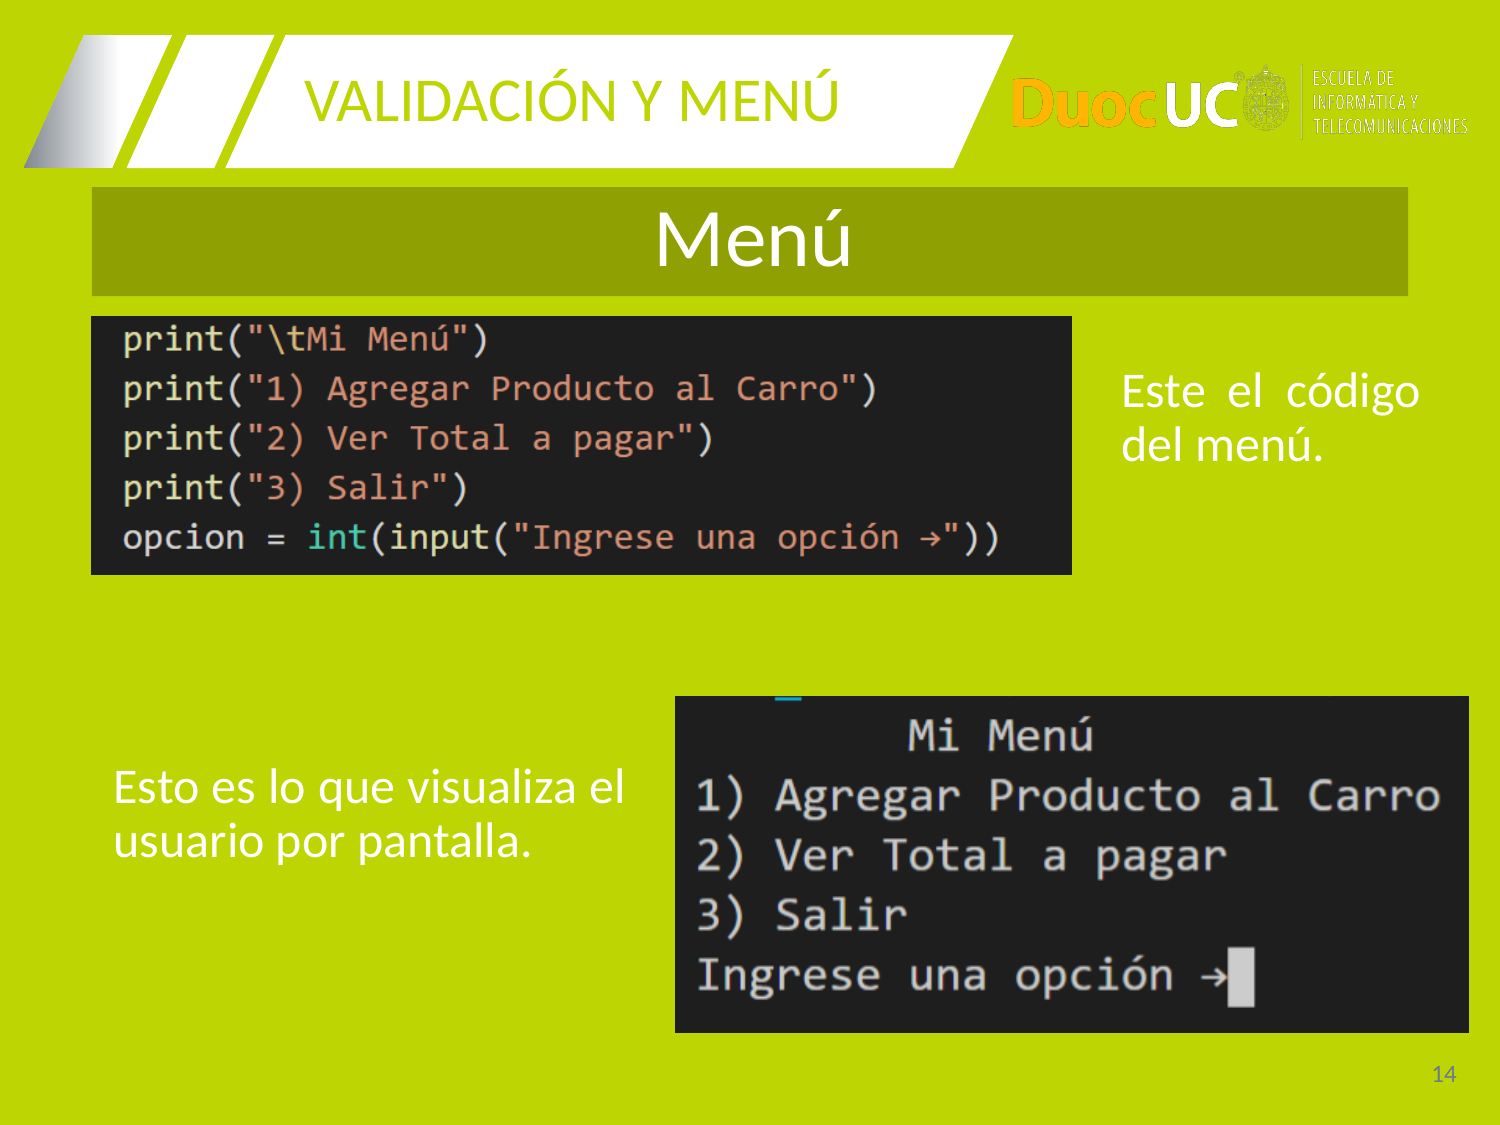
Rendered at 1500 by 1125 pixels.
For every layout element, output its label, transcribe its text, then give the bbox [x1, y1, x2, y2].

list Menú [91, 187, 1409, 297]
slide_number 14 [1134, 1042, 1472, 1103]
title VALIDACIÓN Y MENÚ [289, 34, 993, 169]
text_box Este el código del menú. [1098, 348, 1436, 577]
picture [91, 315, 1073, 576]
picture [1013, 64, 1467, 140]
picture [675, 695, 1469, 1033]
list Esto es lo que visualiza el usuario por pantalla. [90, 720, 641, 983]
